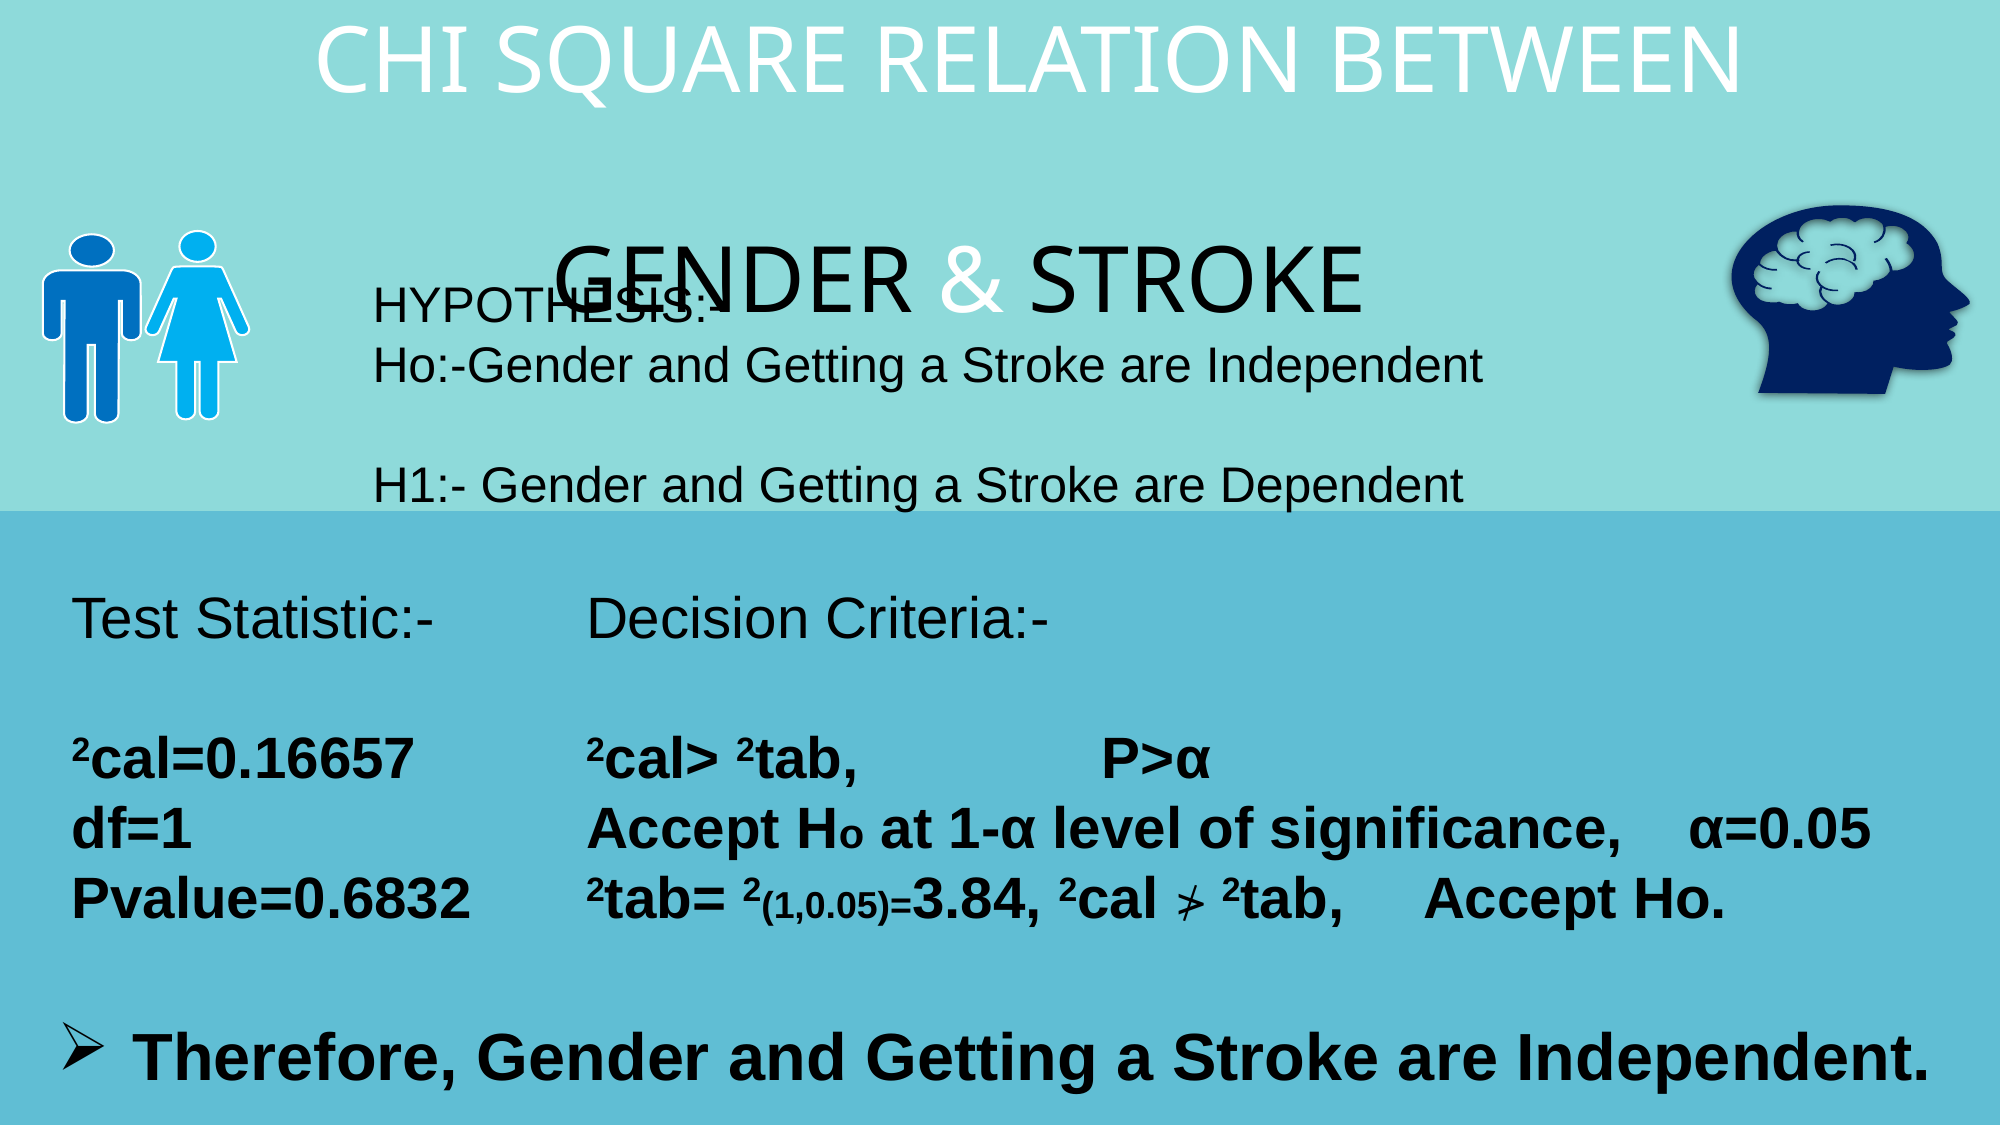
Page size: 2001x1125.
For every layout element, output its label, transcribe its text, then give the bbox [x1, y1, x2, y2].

text_box [1560, 0, 2000, 510]
text_box [1731, 205, 1970, 394]
text_box [0, 0, 357, 510]
text_box Chi square relation between Gender & STROKE [299, 0, 1907, 339]
text_box [0, 510, 2000, 1125]
text_box Therefore, Gender and Getting a Stroke are Independent. [42, 1006, 1970, 1102]
text_box HYPOTHESIS:- Ho:-Gender and Getting a Stroke are Independent H1:- Gender and Getting a Stroke are Dependent [357, 265, 1560, 520]
text_box [178, 229, 217, 263]
text_box [68, 233, 115, 268]
text_box [41, 269, 142, 424]
text_box [144, 265, 251, 421]
